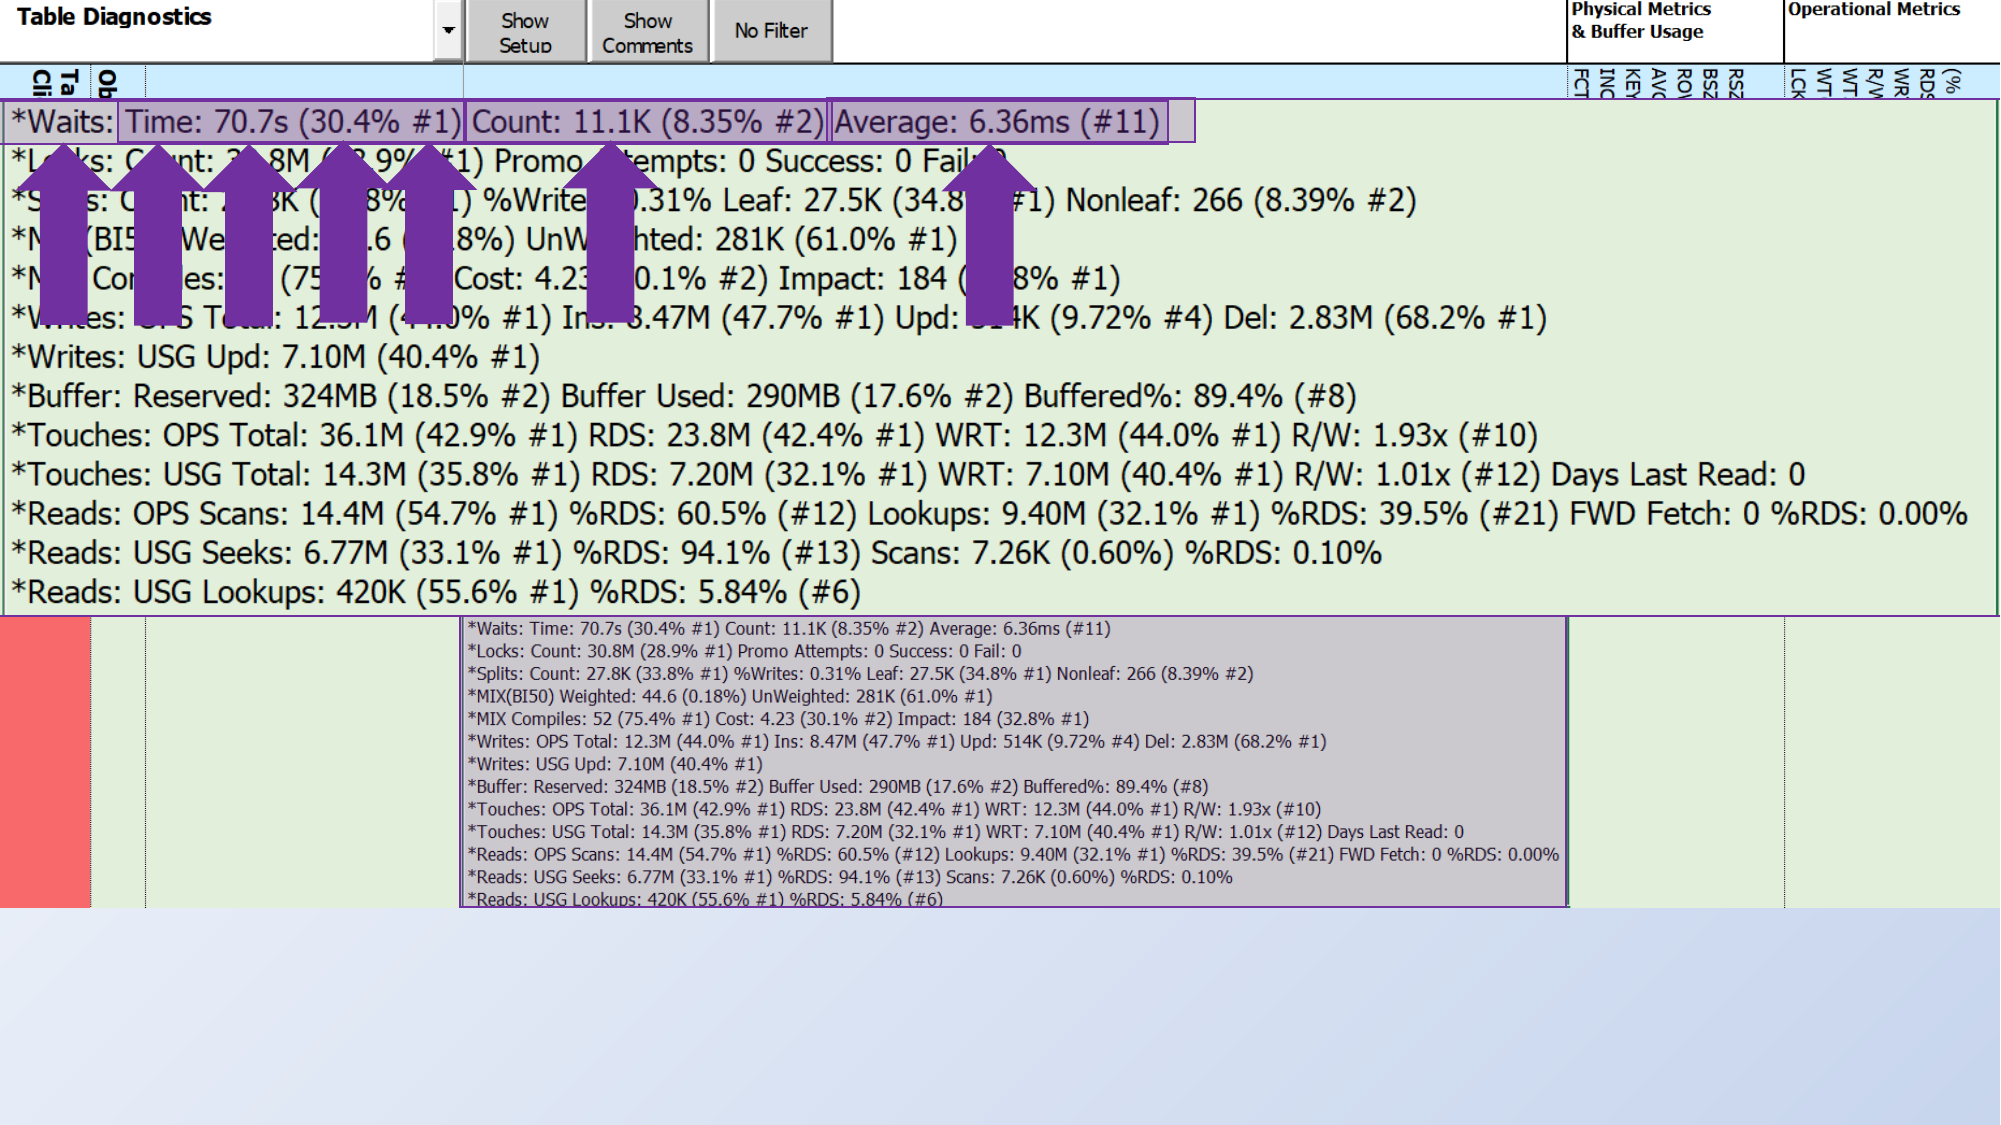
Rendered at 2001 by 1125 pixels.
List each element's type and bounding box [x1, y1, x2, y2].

picture [0, 0, 2000, 908]
